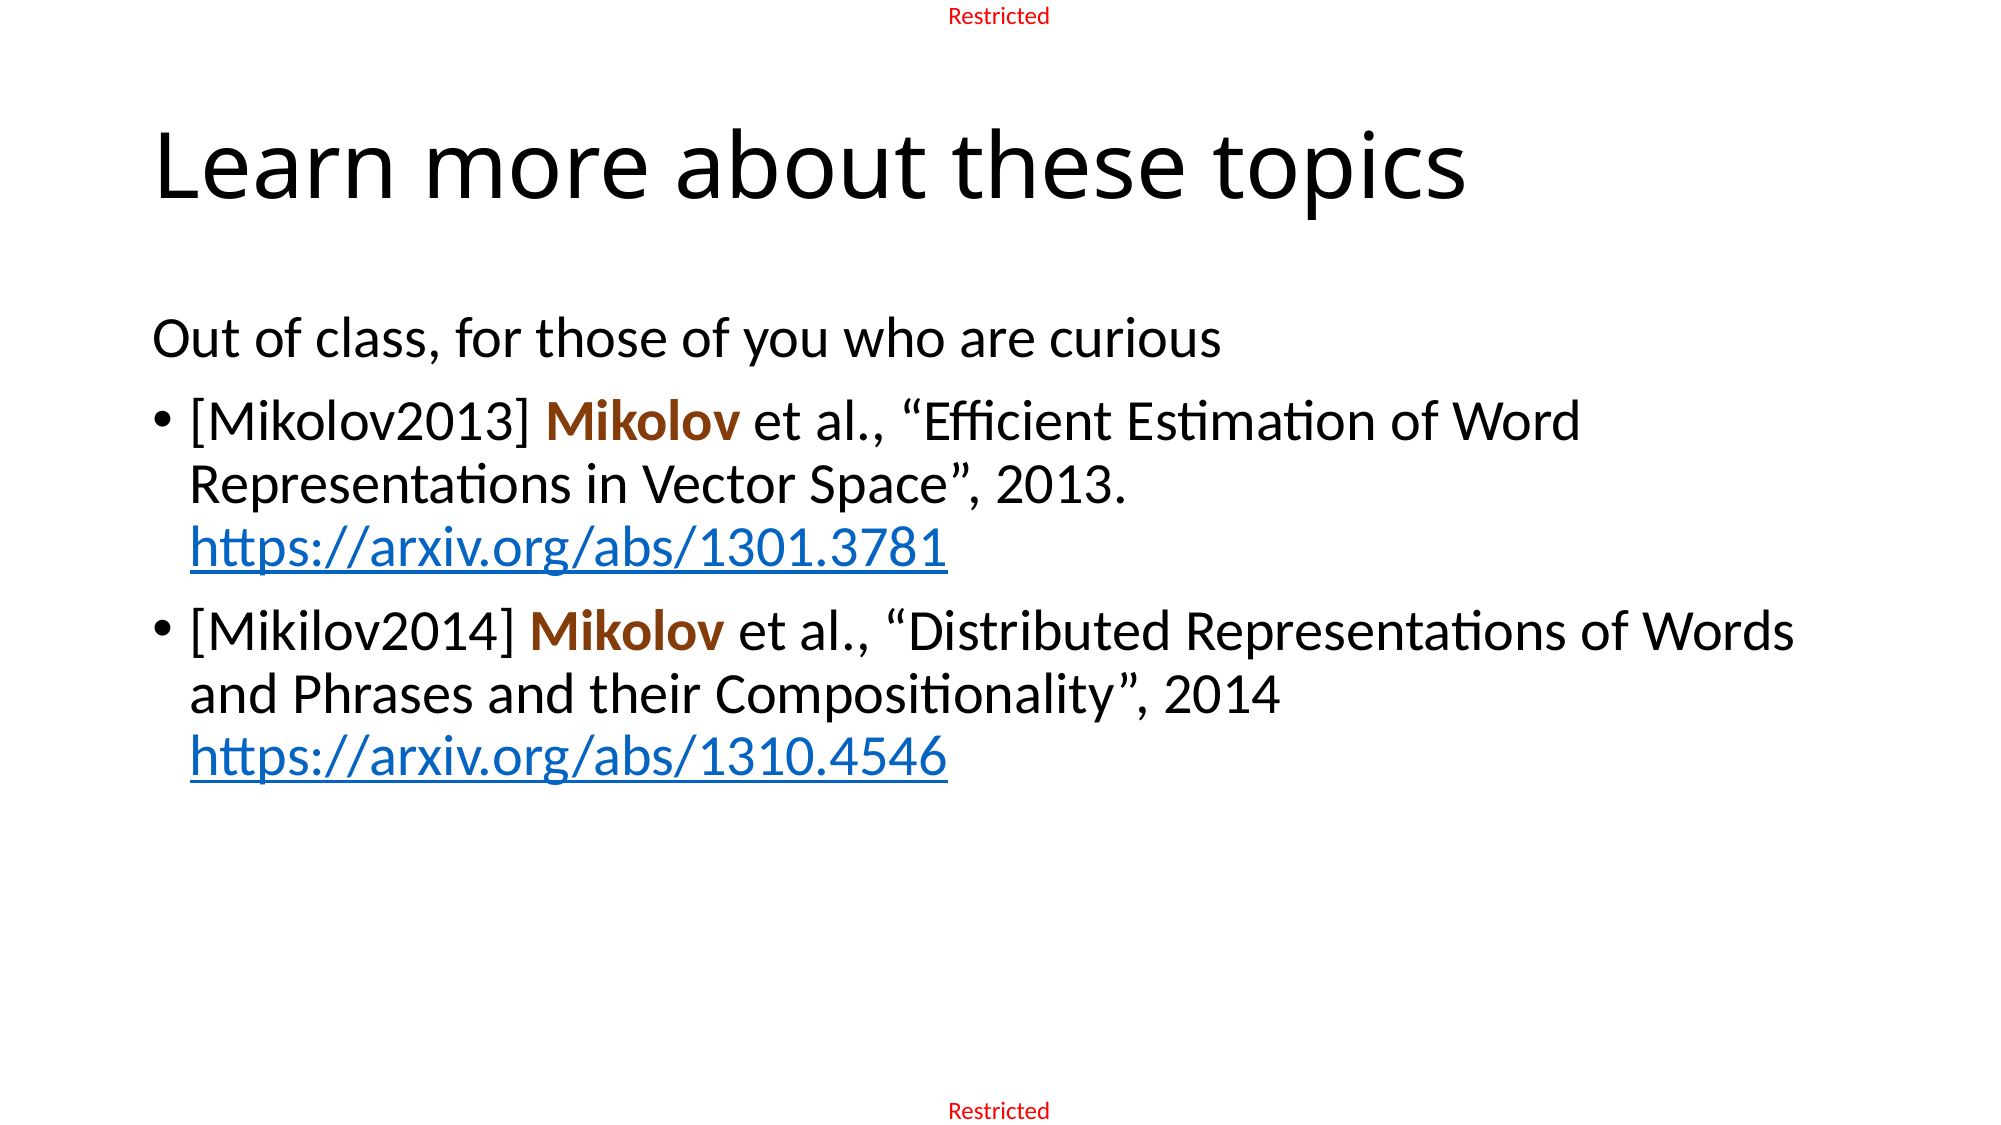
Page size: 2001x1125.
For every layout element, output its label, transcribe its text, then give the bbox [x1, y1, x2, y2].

title Learn more about these topics [137, 59, 1863, 278]
list Out of class, for those of you who are curious [Mikolov2013] Mikolov et al., “Efficient Estimation of Word Representations in Vector Space”, 2013. https://arxiv.org/abs/1301.3781 [Mikilov2014] Mikolov et al., “Distributed Representations of Words and Phrases and their Compositionality”, 2014 https://arxiv.org/abs/1310.4546 [137, 299, 1863, 1125]
